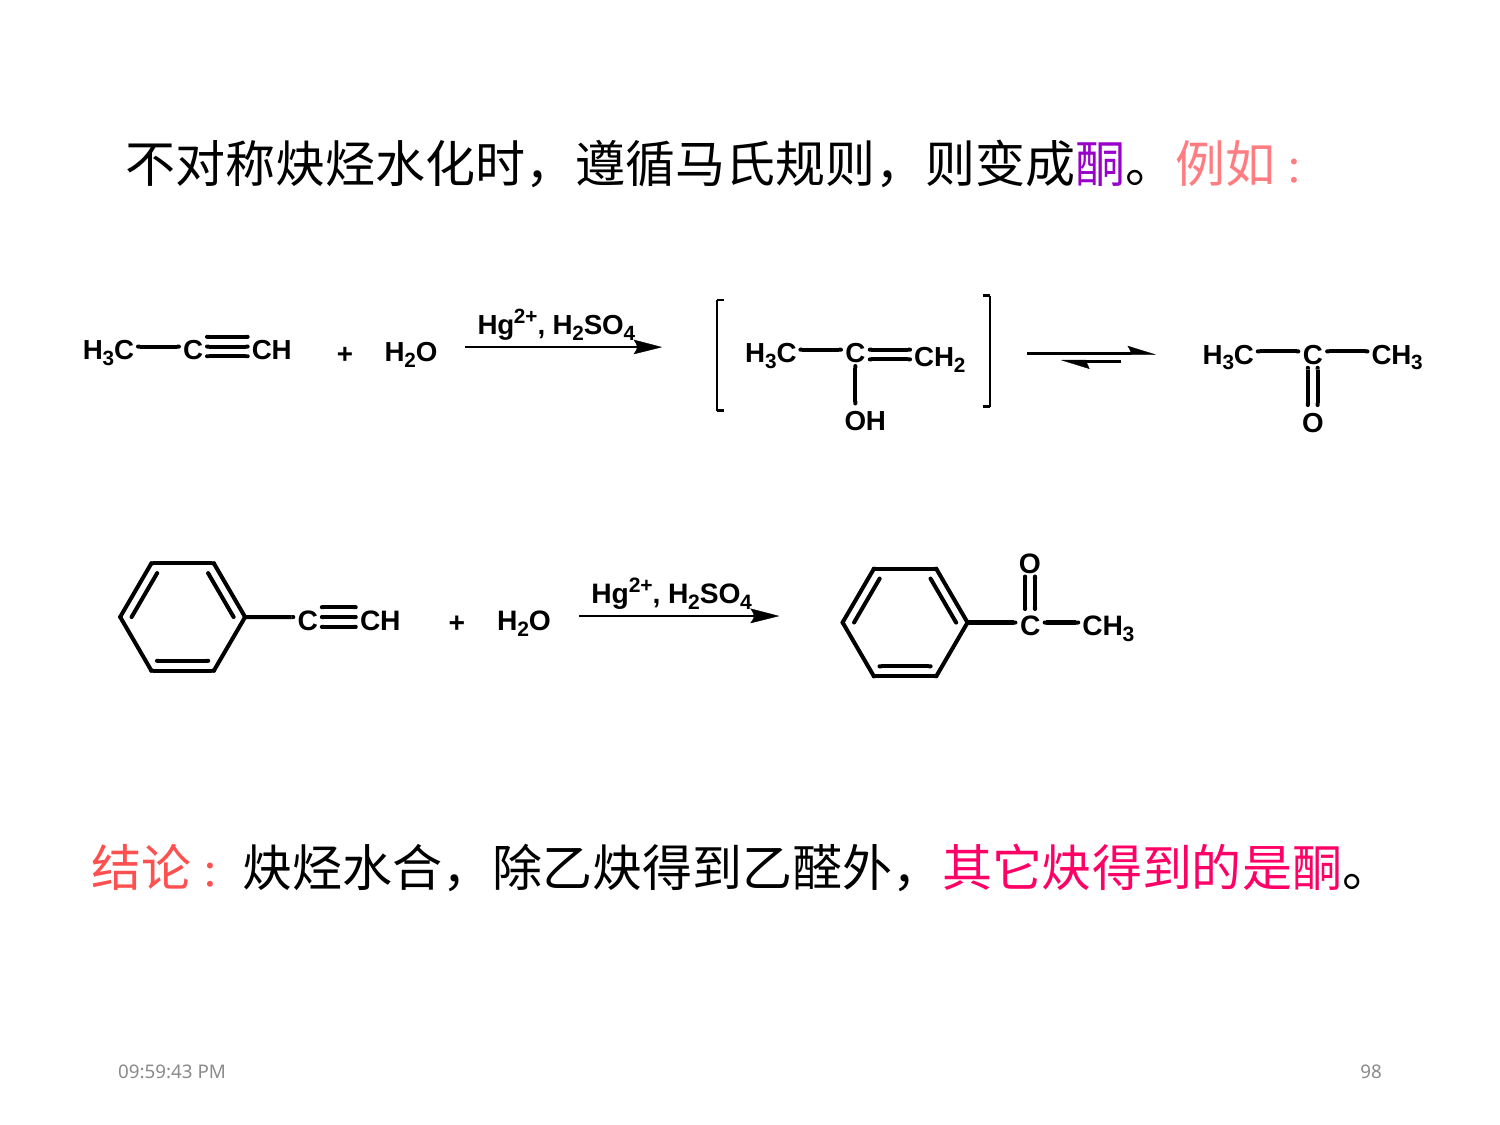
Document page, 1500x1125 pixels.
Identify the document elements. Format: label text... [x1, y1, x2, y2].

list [112, 550, 1140, 688]
text_box 结论: 炔烃水合，除乙炔得到乙醛外，其它炔得到的是酮。 [76, 822, 1390, 904]
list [77, 290, 1429, 438]
text_box 不对称炔烃水化时，遵循马氏规则，则变成酮。例如: [64, 125, 1394, 201]
slide_number 98 [1059, 1042, 1397, 1103]
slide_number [103, 1042, 441, 1103]
